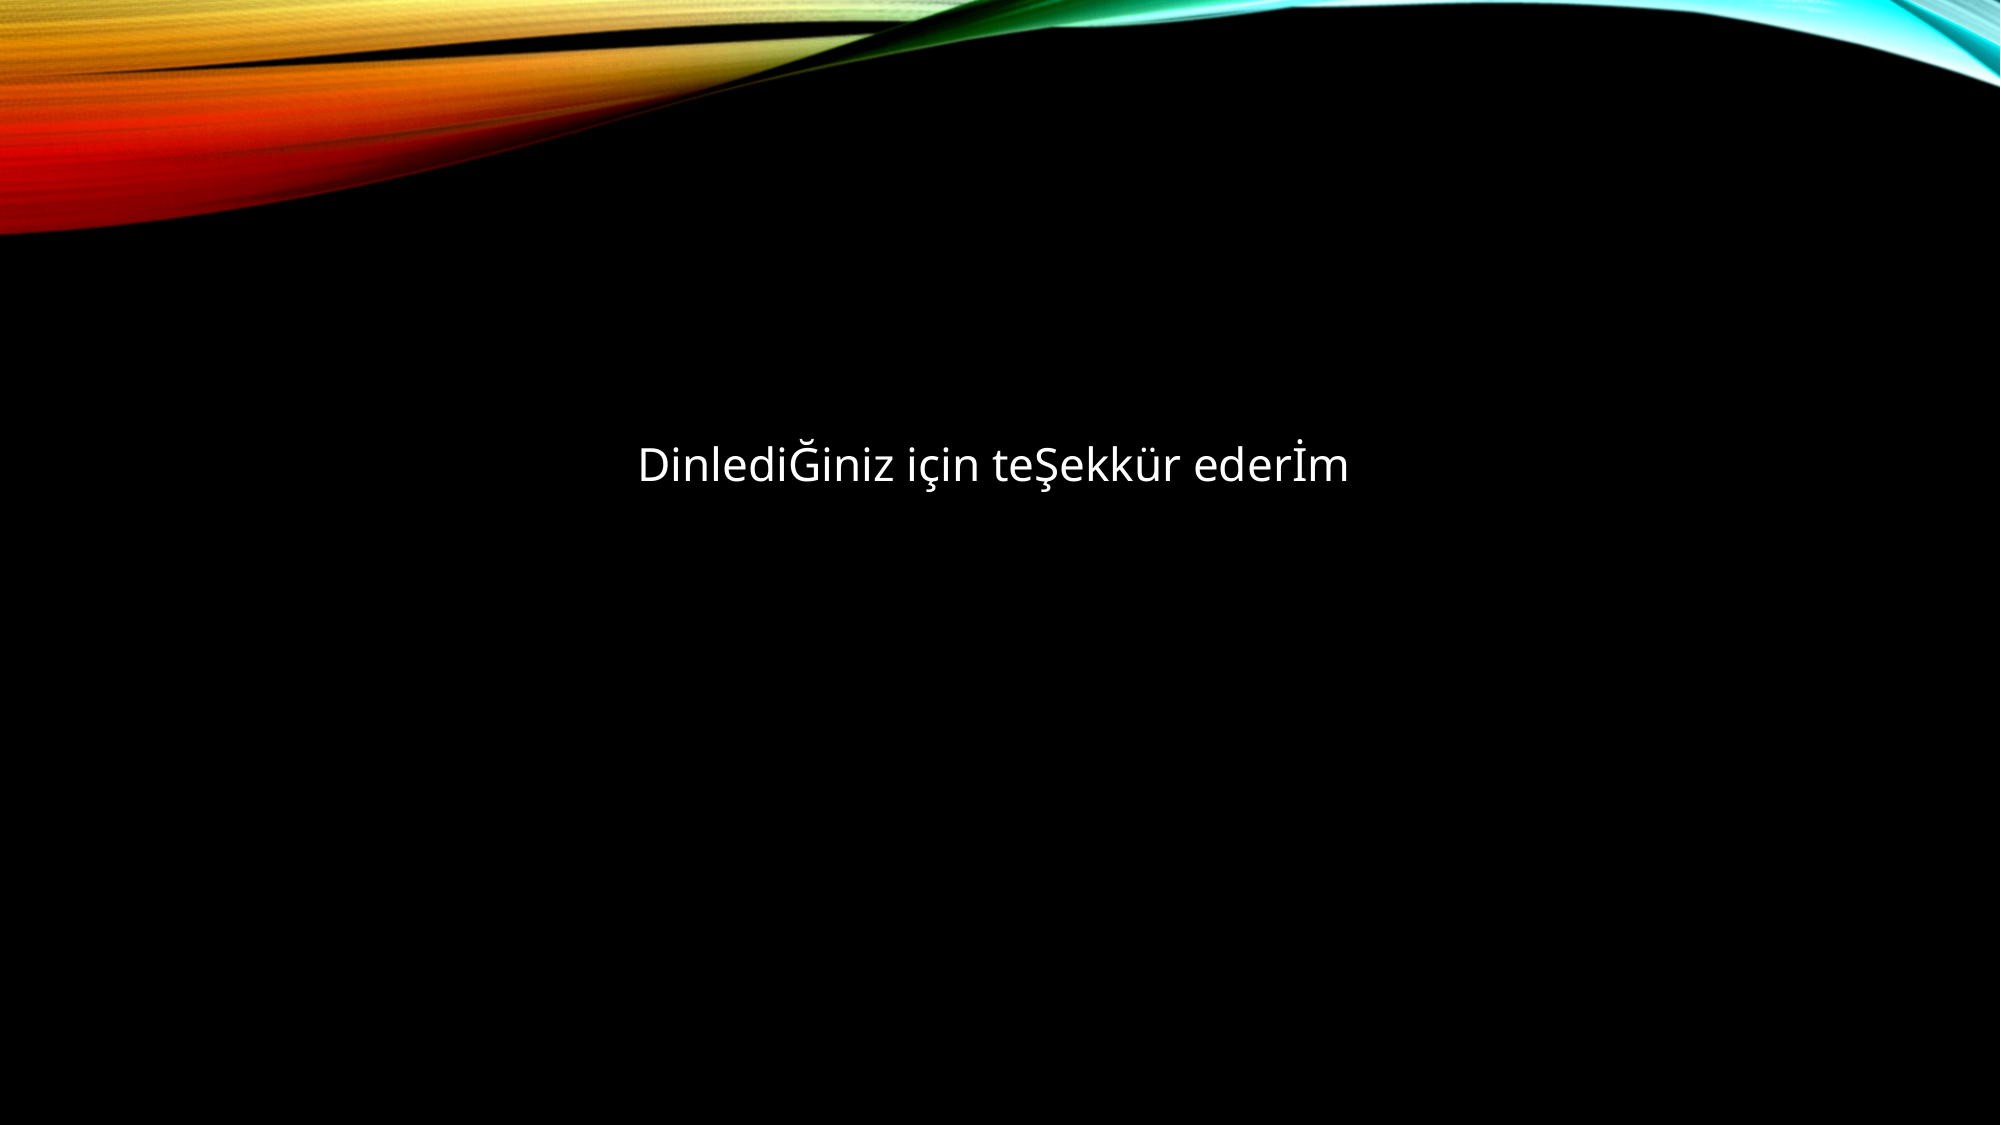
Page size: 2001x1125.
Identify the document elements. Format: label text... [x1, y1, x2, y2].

list DinlediĞiniz için teŞekkür ederİm [112, 288, 1888, 664]
picture [0, 0, 2000, 237]
